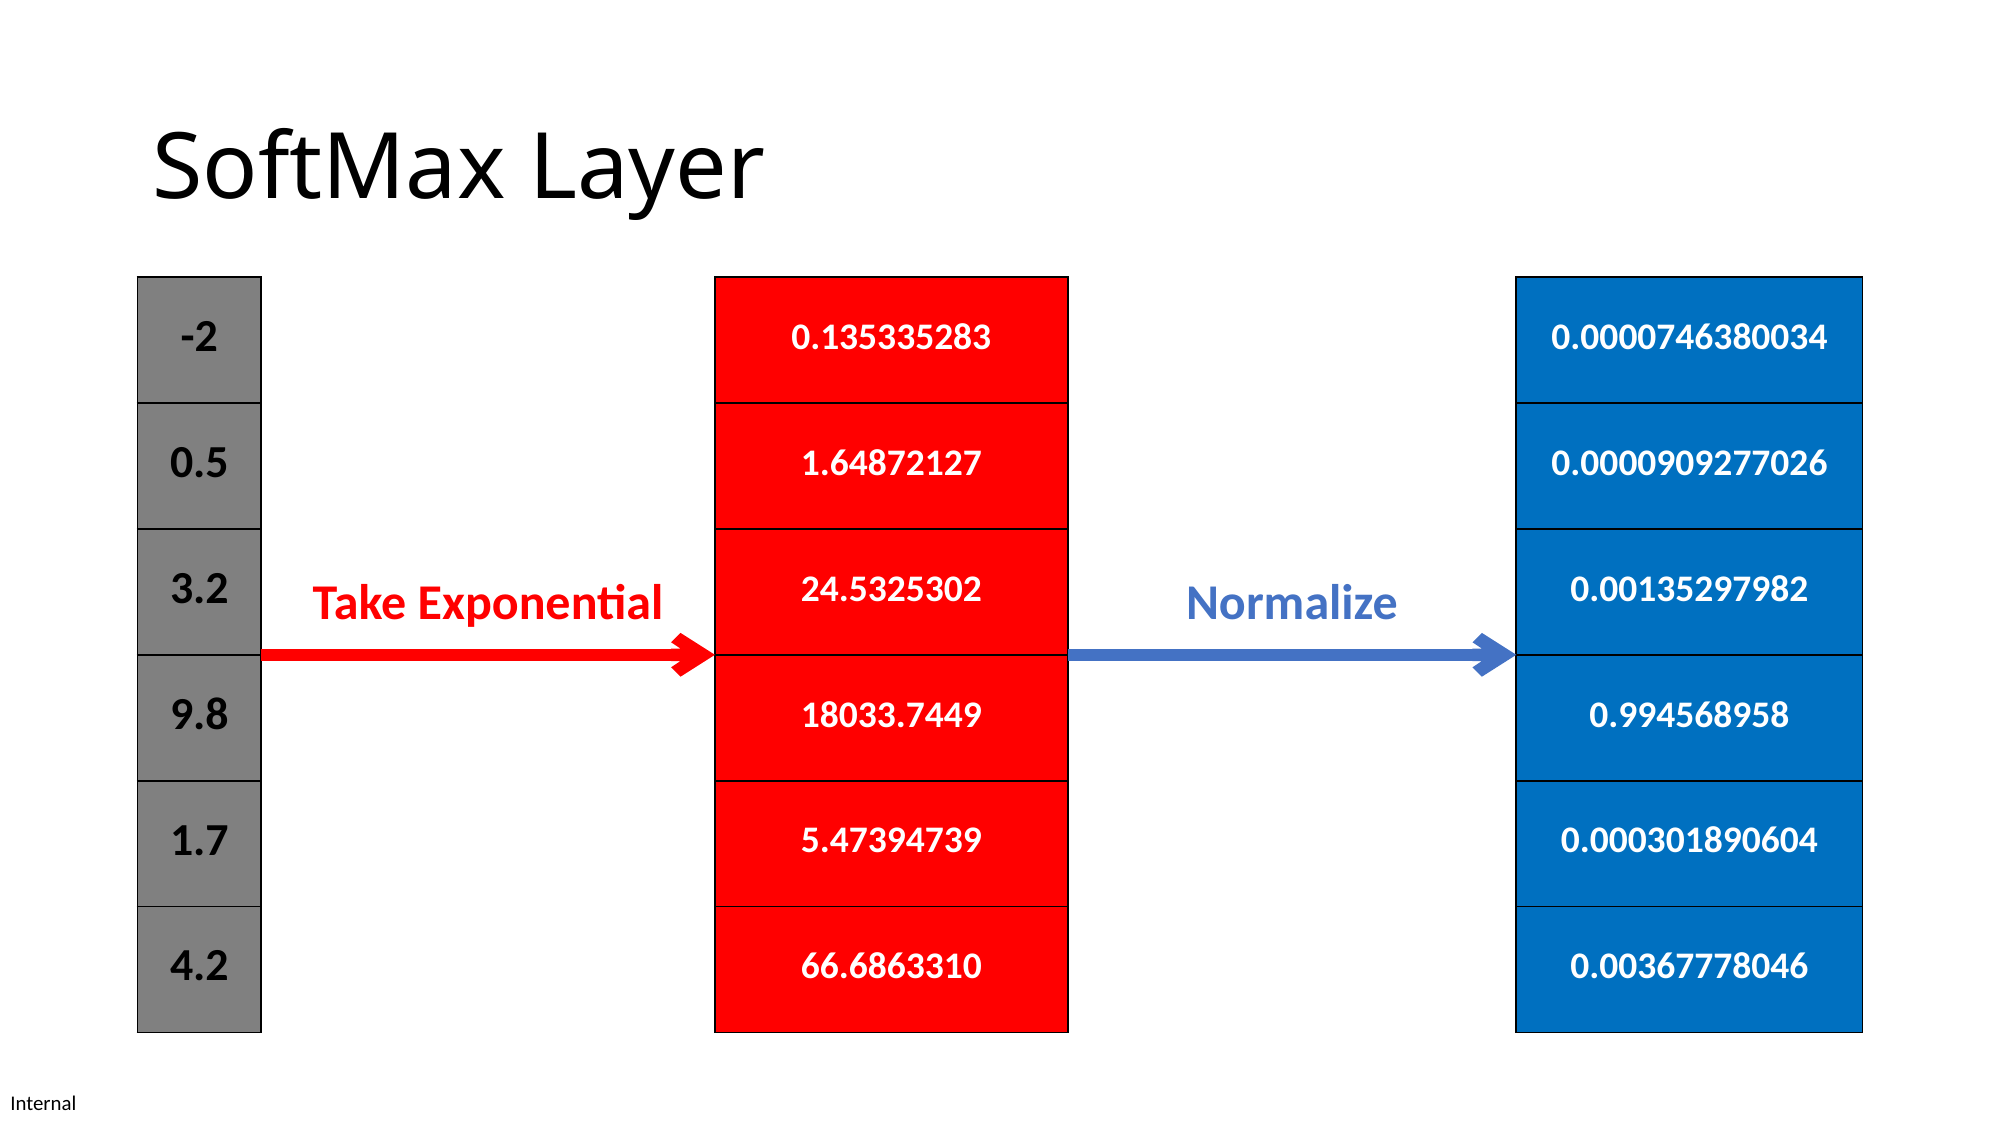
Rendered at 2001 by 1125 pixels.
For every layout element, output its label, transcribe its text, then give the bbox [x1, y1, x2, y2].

text_box Take Exponential [297, 562, 679, 638]
table_cell 24.5325302 [716, 530, 1067, 654]
table_cell 0.00367778046 [1517, 907, 1862, 1032]
table_cell 1.64872127 [716, 404, 1067, 528]
title SoftMax Layer [137, 59, 1863, 278]
table_cell 0.994568958 [1517, 656, 1862, 780]
table_cell 5.47394739 [716, 782, 1067, 906]
table_cell 0.0000909277026 [1517, 404, 1862, 528]
table_cell 1.7 [138, 782, 260, 906]
text_box Normalize [1171, 562, 1413, 638]
table_cell 4.2 [138, 907, 260, 1032]
table_header 0.135335283 [716, 278, 1067, 402]
table_cell 0.5 [138, 404, 260, 528]
table_cell 3.2 [138, 530, 260, 654]
table_cell 0.000301890604 [1517, 782, 1862, 906]
table_header 0.0000746380034 [1517, 278, 1862, 402]
table_cell 18033.7449 [716, 656, 1067, 780]
table_header -2 [138, 278, 260, 402]
table_cell 9.8 [138, 656, 260, 780]
table_cell 66.6863310 [716, 907, 1067, 1032]
table_cell 0.00135297982 [1517, 530, 1862, 654]
